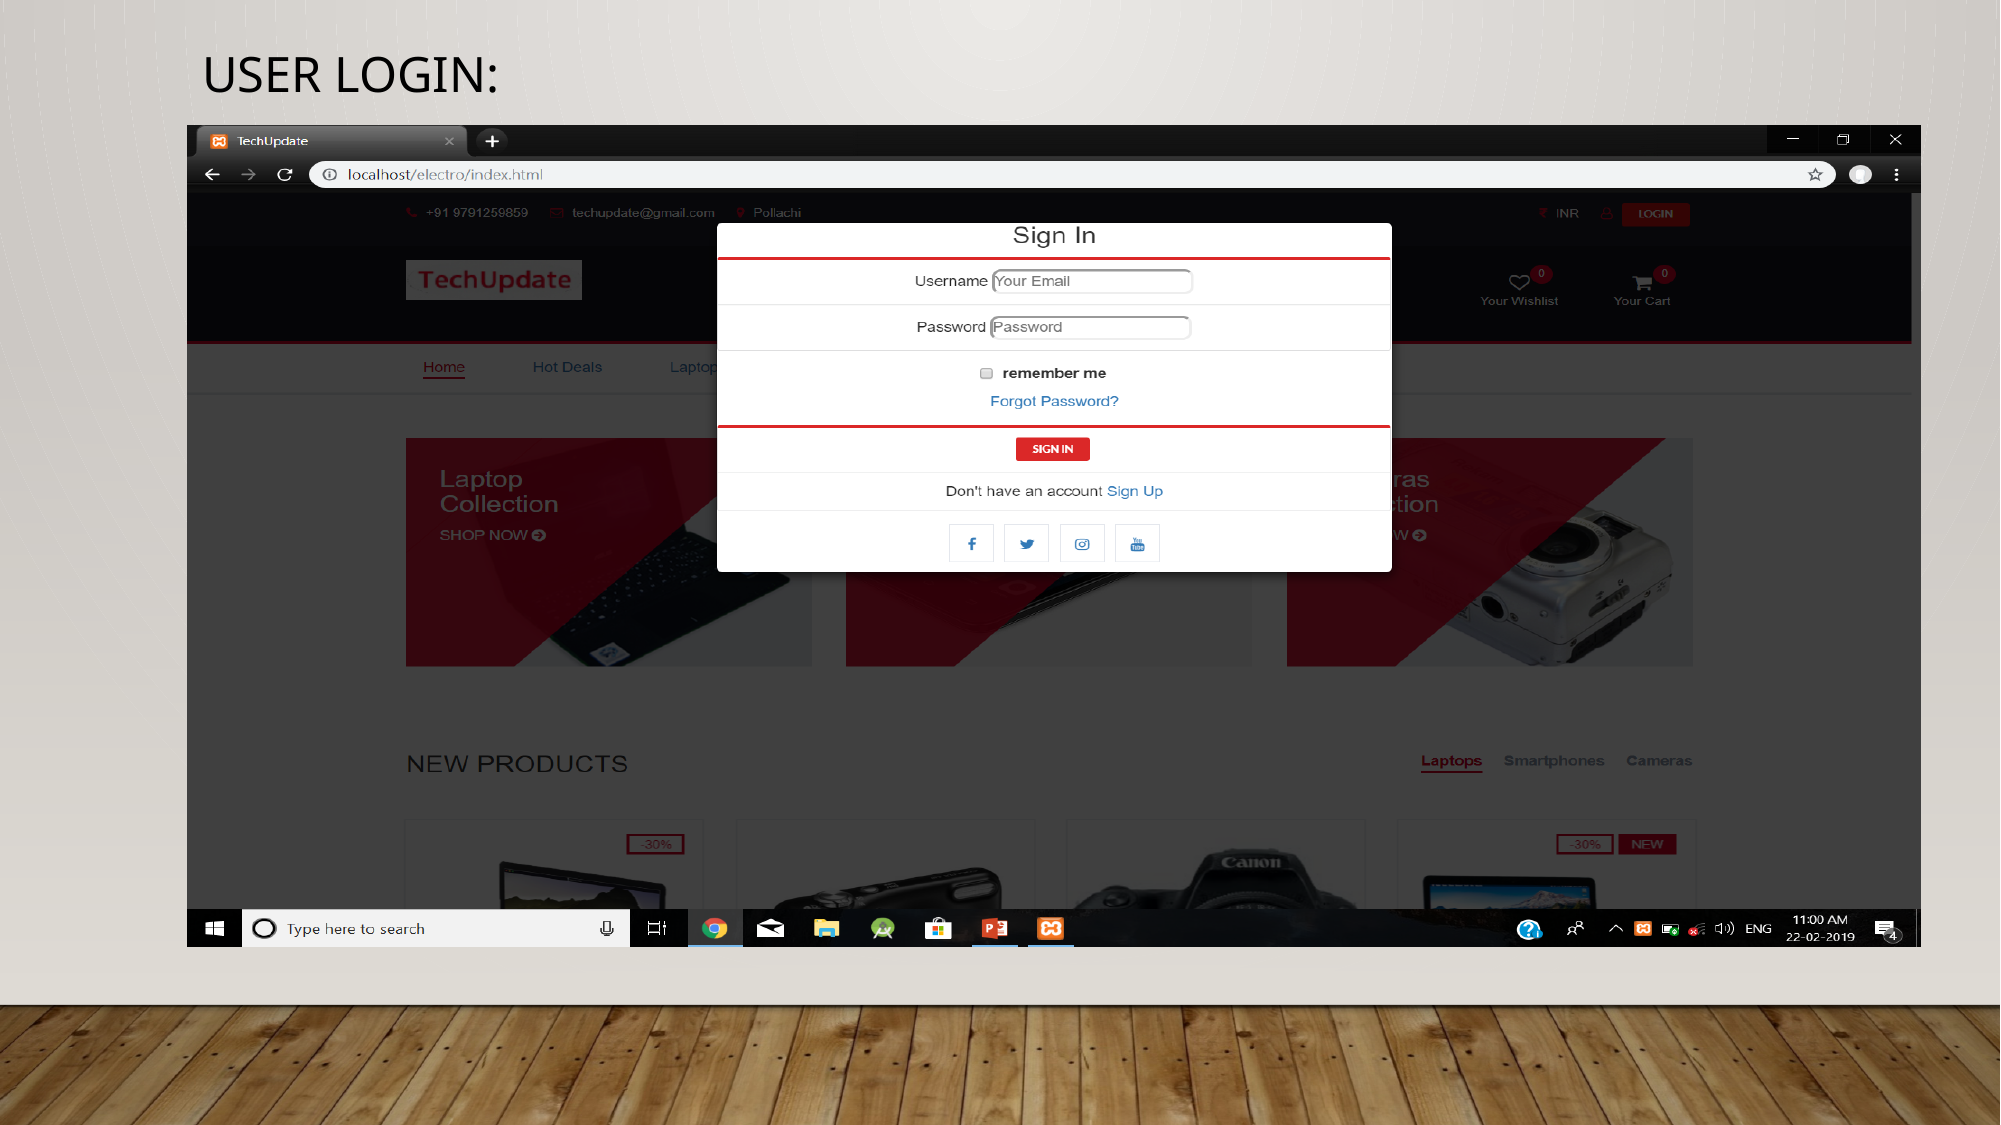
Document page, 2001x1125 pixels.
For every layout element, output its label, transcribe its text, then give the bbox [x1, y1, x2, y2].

title User login: [187, 43, 1763, 111]
picture [0, 1005, 2000, 1125]
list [186, 124, 1922, 947]
